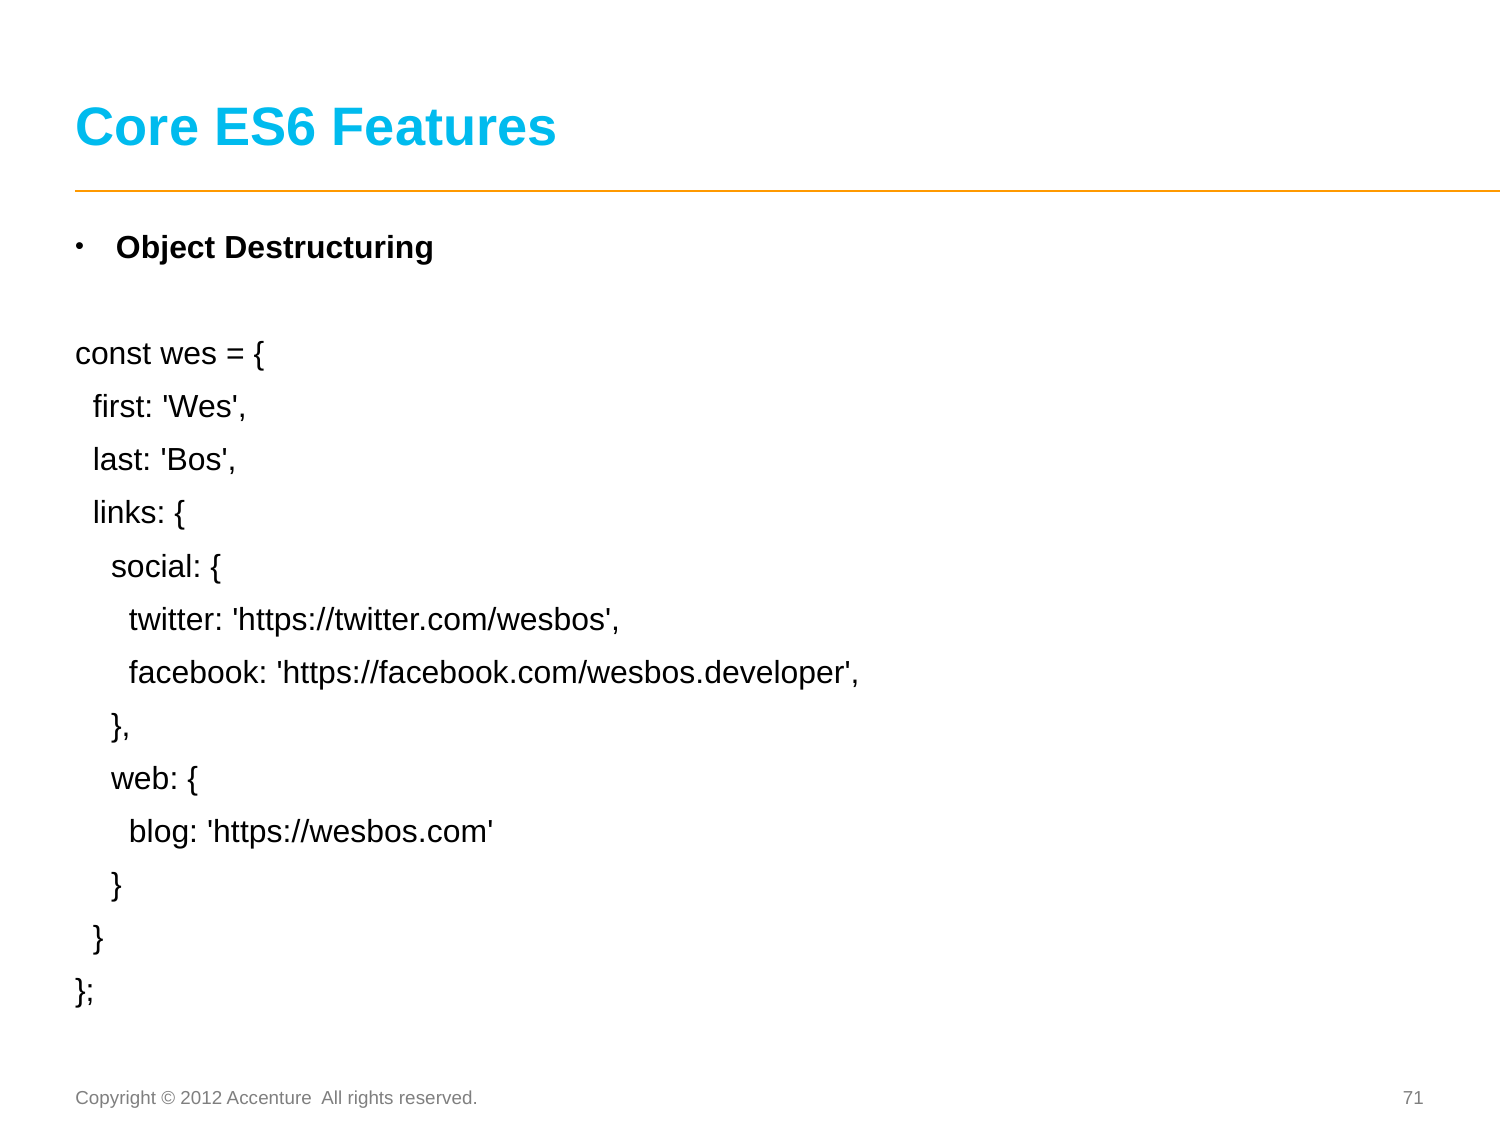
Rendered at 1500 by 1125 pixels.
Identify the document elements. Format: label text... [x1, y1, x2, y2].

list Object Destructuring const wes = { first: 'Wes', last: 'Bos', links: { social: { twitter: 'https://twitter.com/wesbos', facebook: 'https://facebook.com/wesbos.developer', }, web: { blog: 'https://wesbos.com' } } }; [75, 226, 1425, 1018]
title Core ES6 Features [75, 27, 1422, 157]
